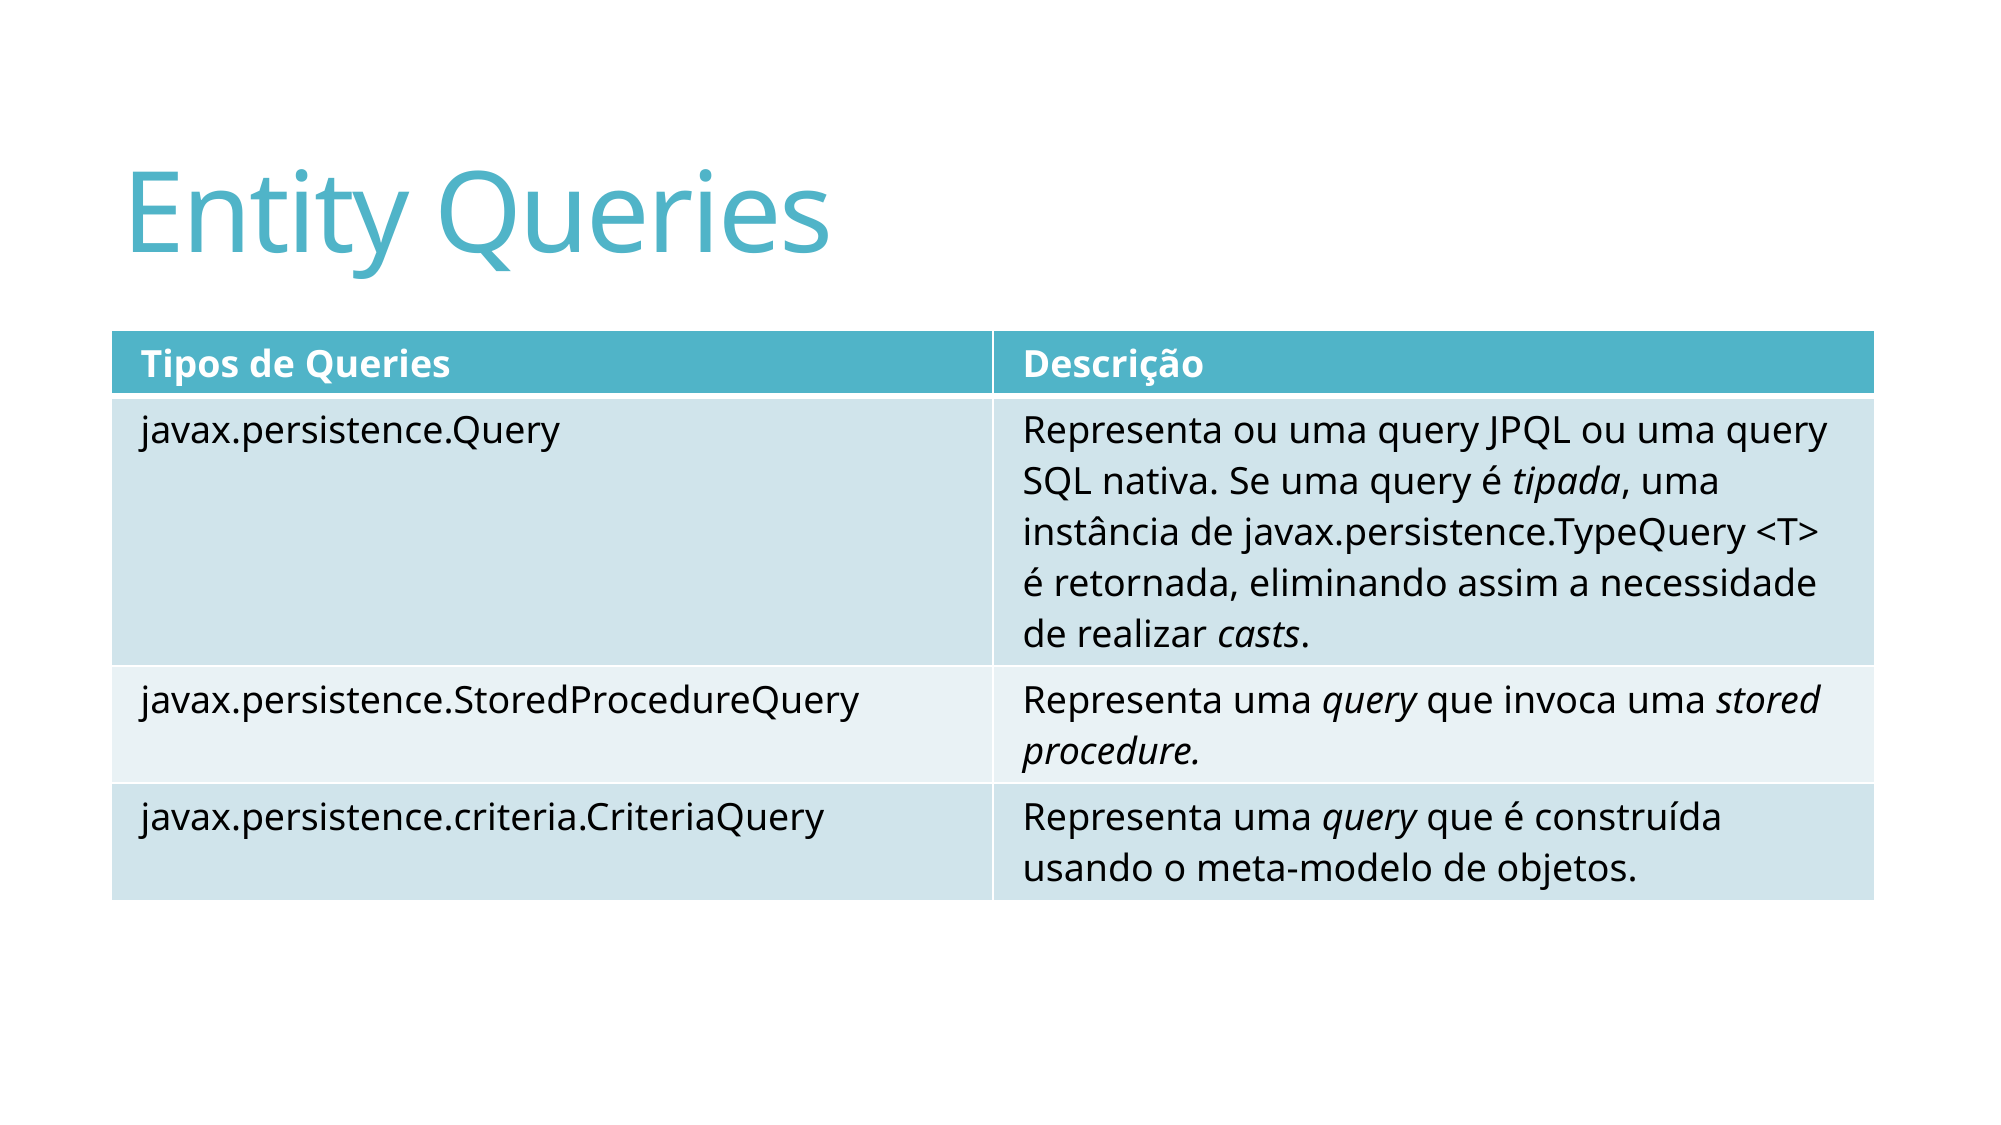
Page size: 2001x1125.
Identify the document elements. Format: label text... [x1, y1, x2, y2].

table_cell Representa ou uma query JPQL ou uma query SQL nativa. Se uma query é tipada, uma instância de javax.persistence.TypeQuery <T> é retornada, eliminando assim a necessidade de realizar casts. [994, 399, 1874, 665]
table_cell Representa uma query que é construída usando o meta-modelo de objetos. [994, 784, 1874, 900]
table_cell javax.persistence.StoredProcedureQuery [112, 667, 992, 782]
table_header Descrição [994, 331, 1874, 393]
table_header Tipos de Queries [112, 331, 992, 393]
title Entity Queries [107, 81, 1875, 354]
table_cell Representa uma query que invoca uma stored procedure. [994, 667, 1874, 782]
table_cell javax.persistence.Query [112, 399, 992, 665]
table_cell javax.persistence.criteria.CriteriaQuery [112, 784, 992, 900]
